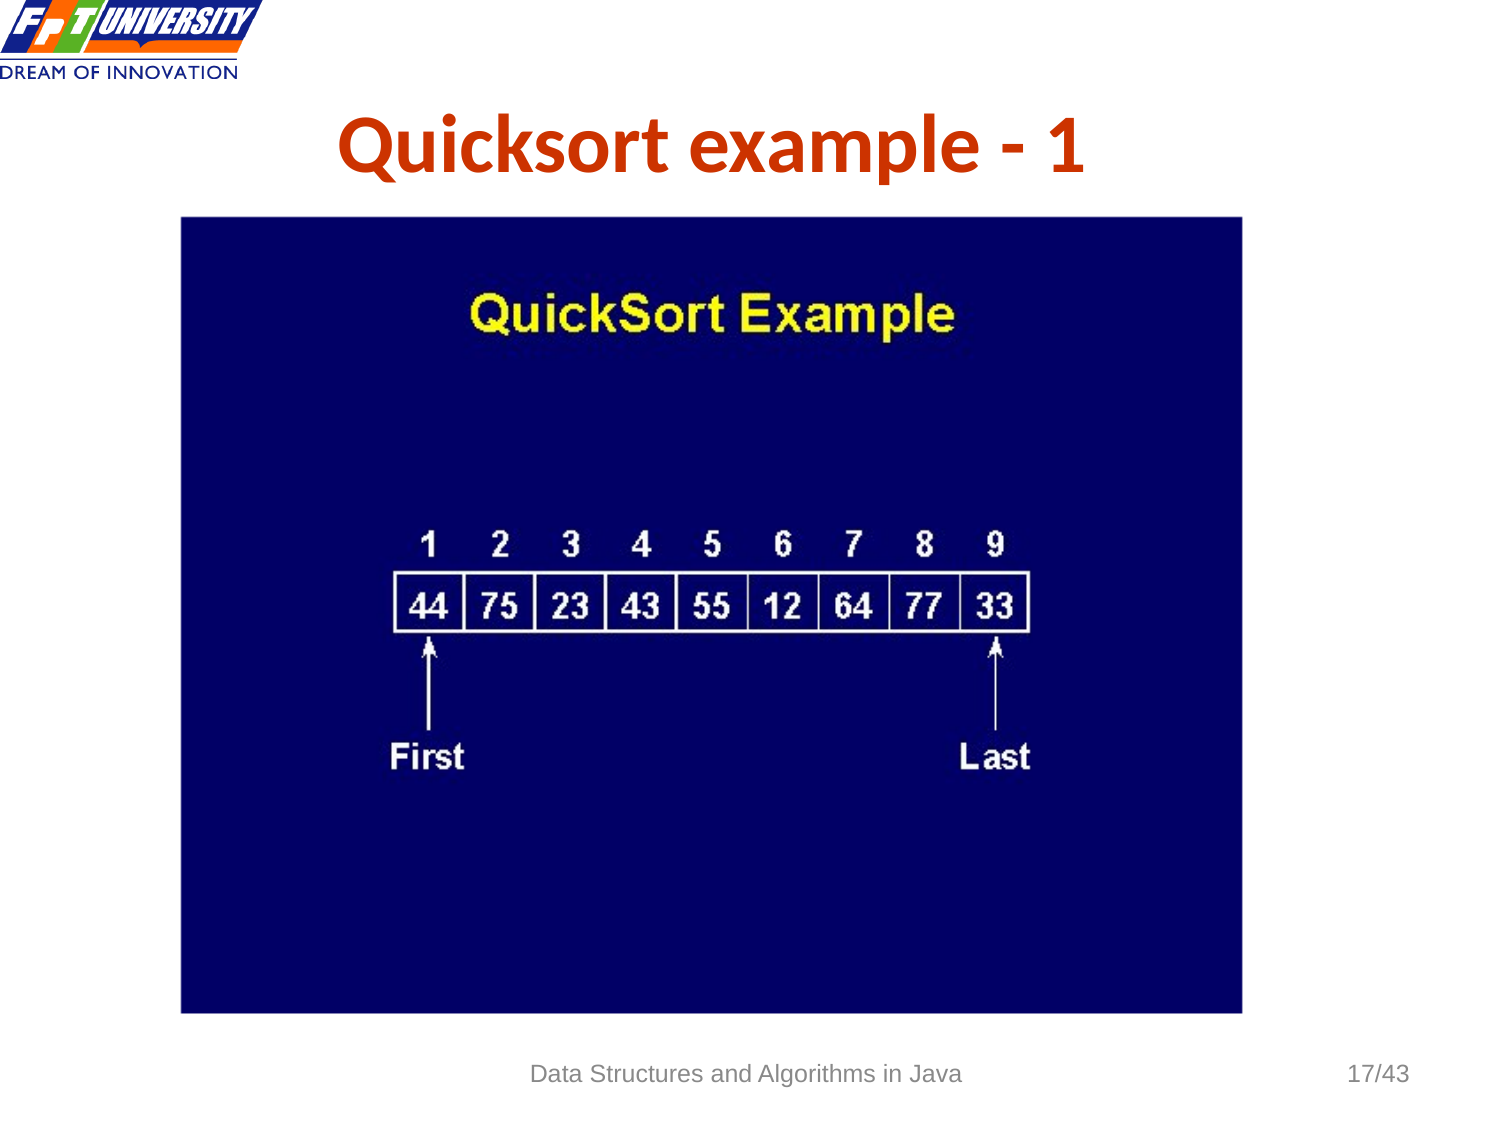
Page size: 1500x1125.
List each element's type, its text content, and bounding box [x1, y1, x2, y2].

footer Data Structures and Algorithms in Java [474, 1042, 1025, 1103]
picture [0, 0, 263, 79]
title Quicksort example - 1 [212, 37, 1213, 210]
slide_number /43 [1074, 1042, 1425, 1103]
picture [174, 212, 1251, 1019]
